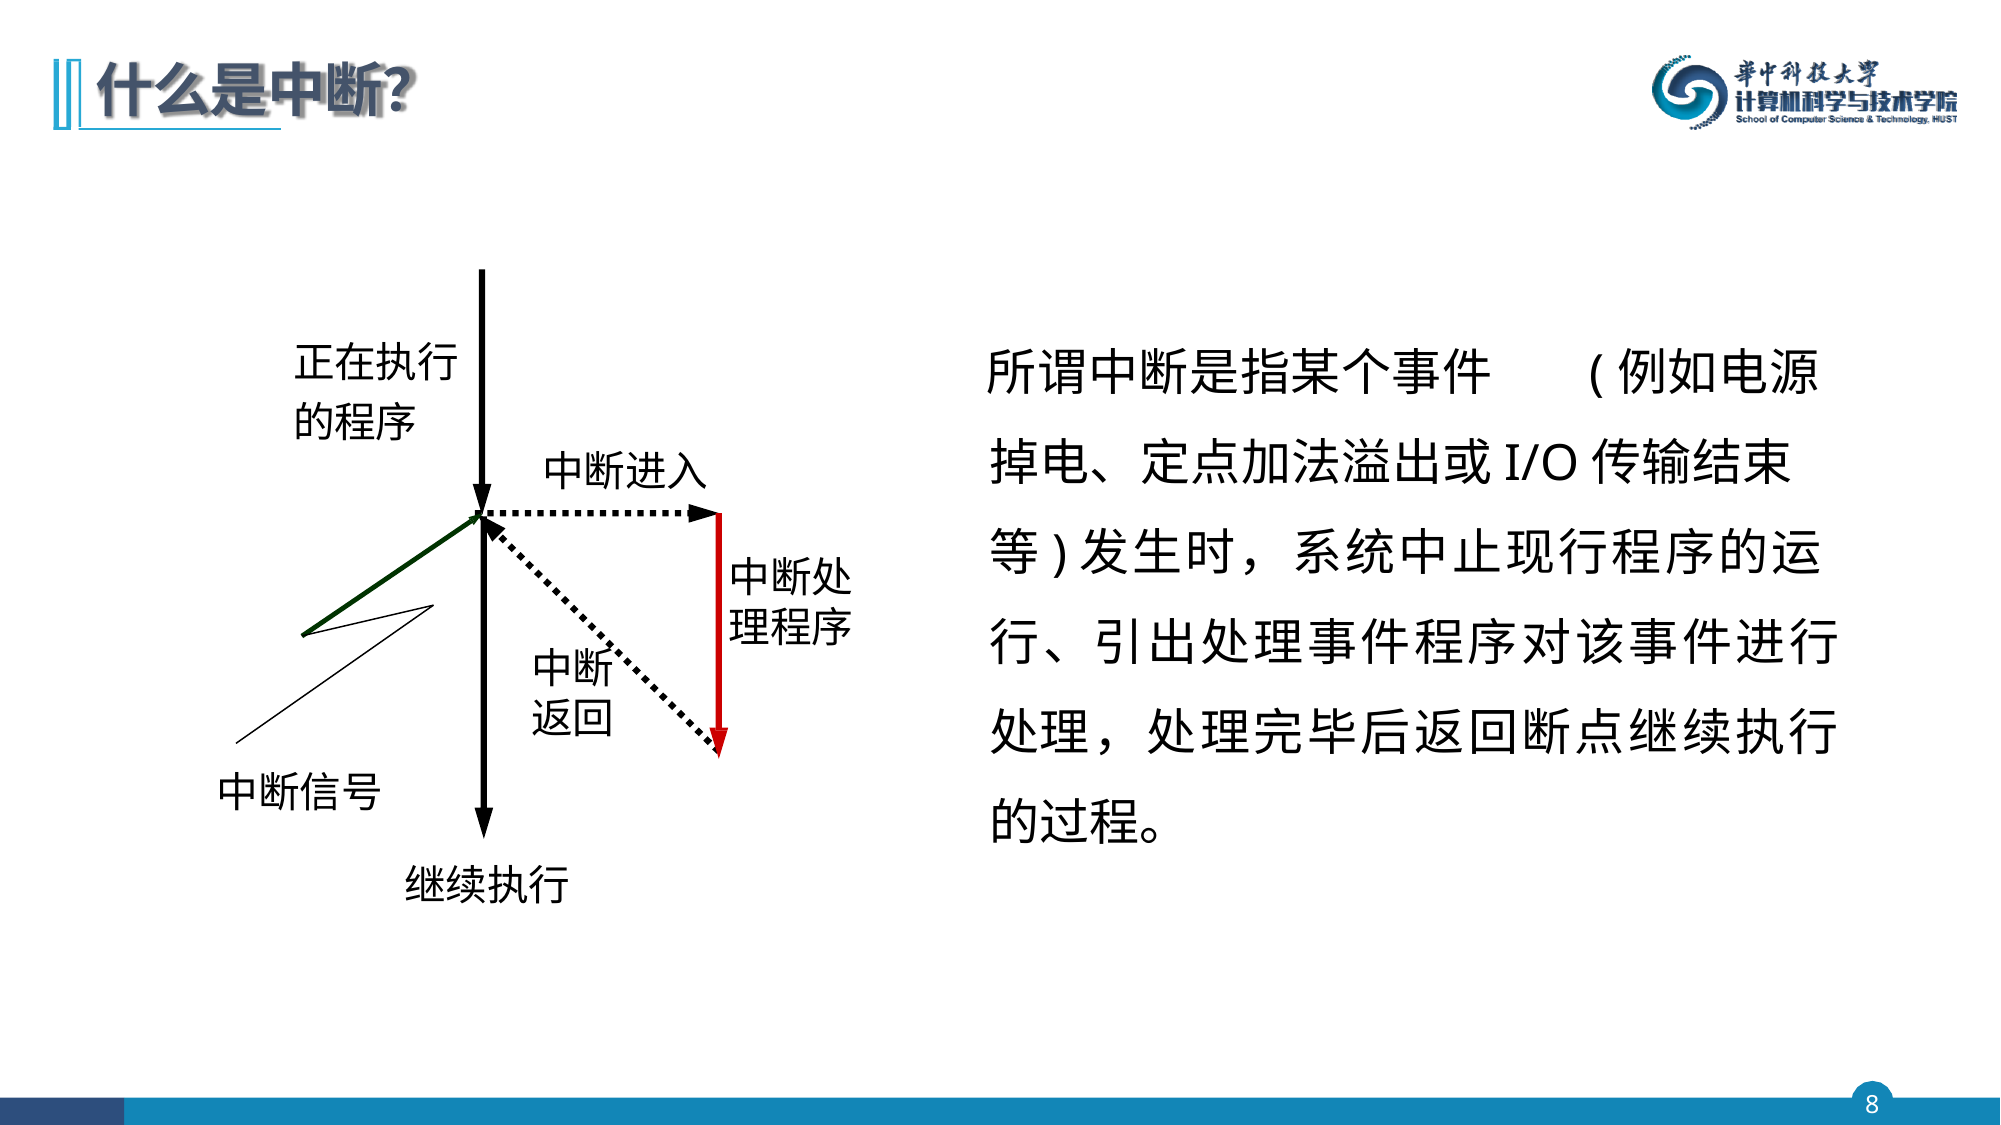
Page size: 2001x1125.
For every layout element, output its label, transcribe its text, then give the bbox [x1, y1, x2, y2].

text_box [474, 767, 494, 839]
picture [1652, 55, 1684, 86]
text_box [0, 1080, 2000, 1125]
picture [1652, 55, 1958, 130]
text_box 中断处理程序 [733, 548, 857, 651]
text_box 继续执行 [402, 856, 574, 909]
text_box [58, 32, 486, 163]
text_box 所谓中断是指某个事件 (例如电源掉电、定点加法溢出或I/O传输结束等)发生时，系统中止现行程序的运行、引出处理事件程序对该事件进行处理，处理完毕后返回断点继续执行 的过程。 [984, 308, 1842, 851]
title 什么是中断？ [92, 50, 971, 241]
text_box 中断信号 [214, 763, 386, 816]
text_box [234, 269, 729, 760]
